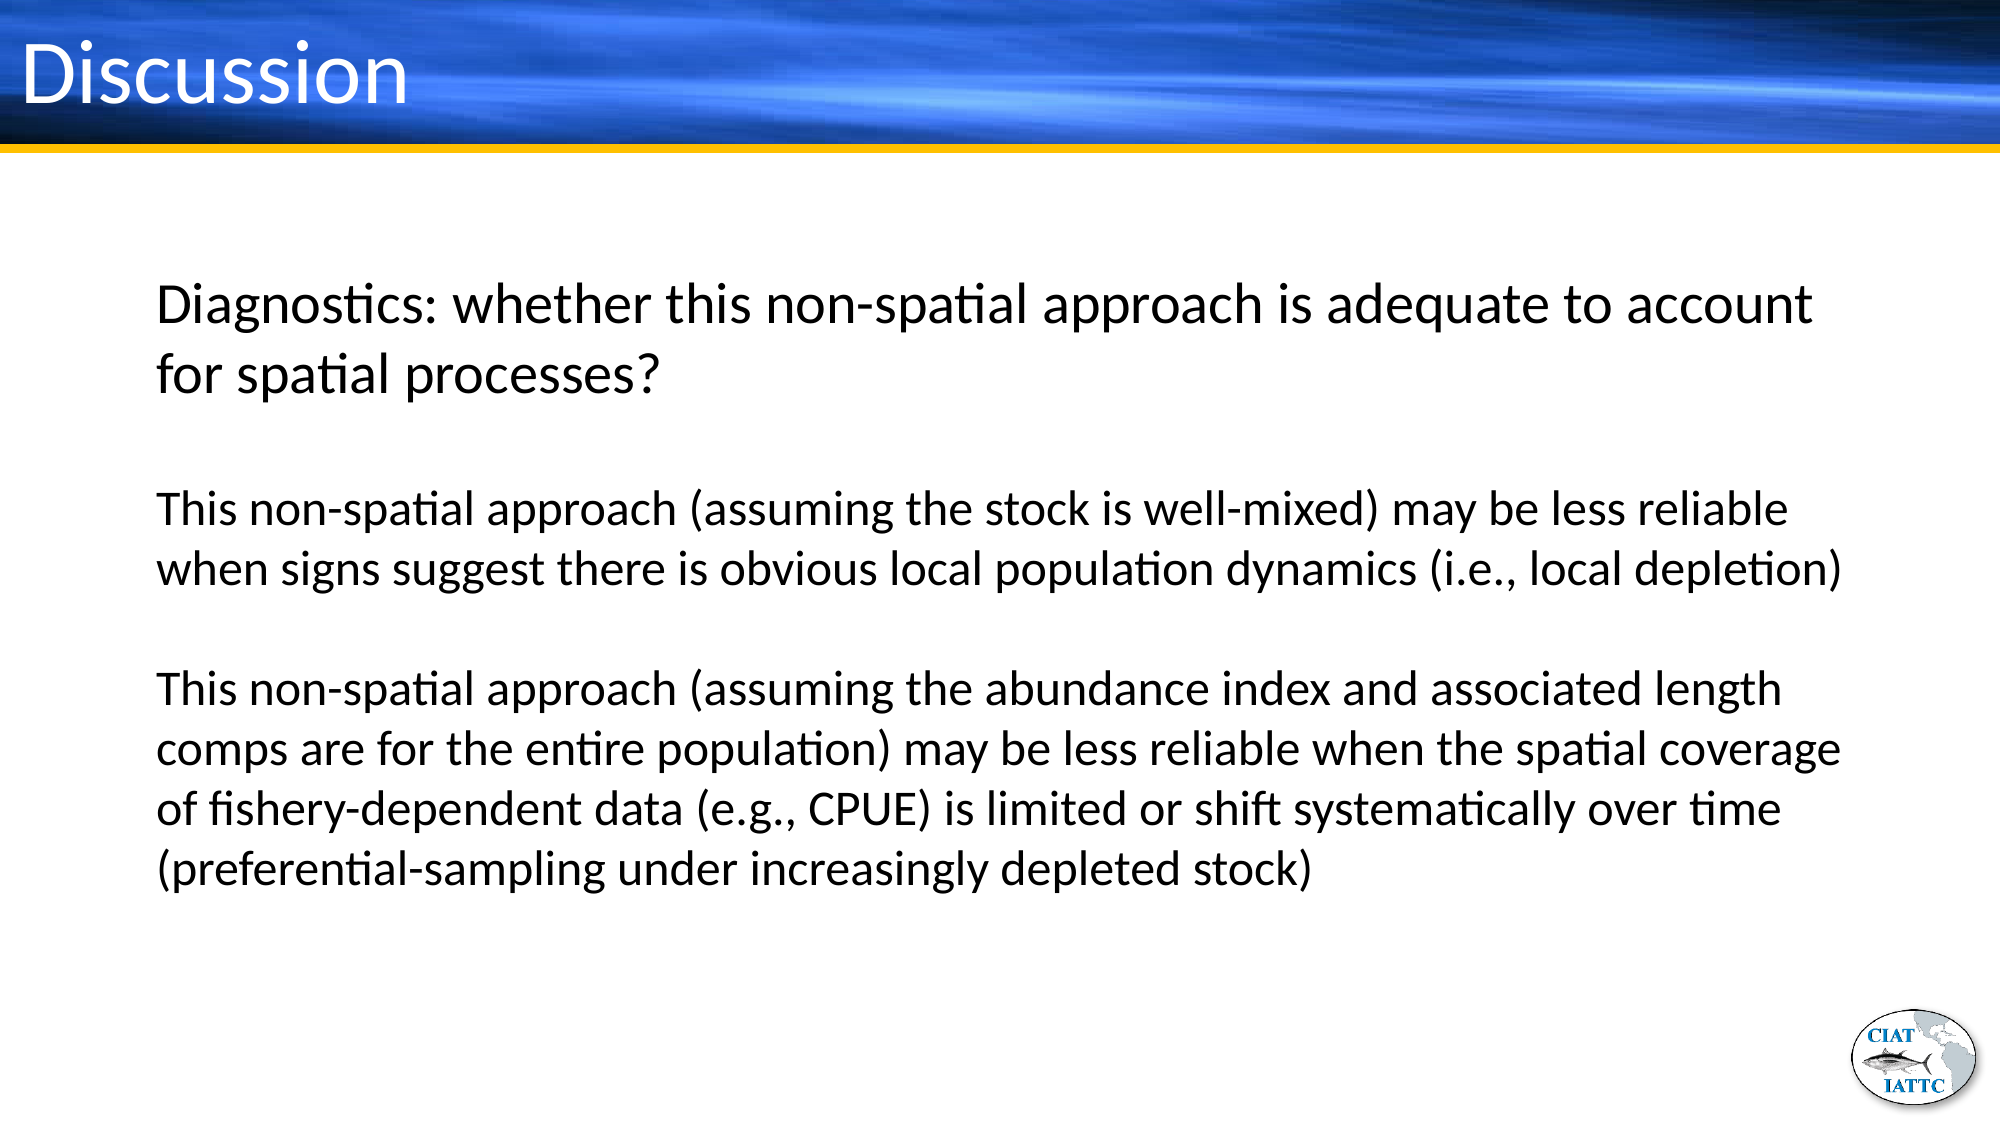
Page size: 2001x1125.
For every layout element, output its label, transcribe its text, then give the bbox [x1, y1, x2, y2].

picture [1851, 1009, 1976, 1106]
text_box [137, 251, 1868, 1009]
text_box Diagnostics: whether this non-spatial approach is adequate to account for spatial processes? This non-spatial approach (assuming the stock is well-mixed) may be less reliable when signs suggest there is obvious local population dynamics (i.e., local depletion) This non-spatial approach (assuming the abundance index and associated length comps are for the entire population) may be less reliable when the spatial coverage of fishery-dependent data (e.g., CPUE) is limited or shift systematically over time (preferential-sampling under increasingly depleted stock) [141, 257, 1859, 1028]
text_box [0, 0, 2000, 148]
text_box [137, 263, 1851, 1034]
